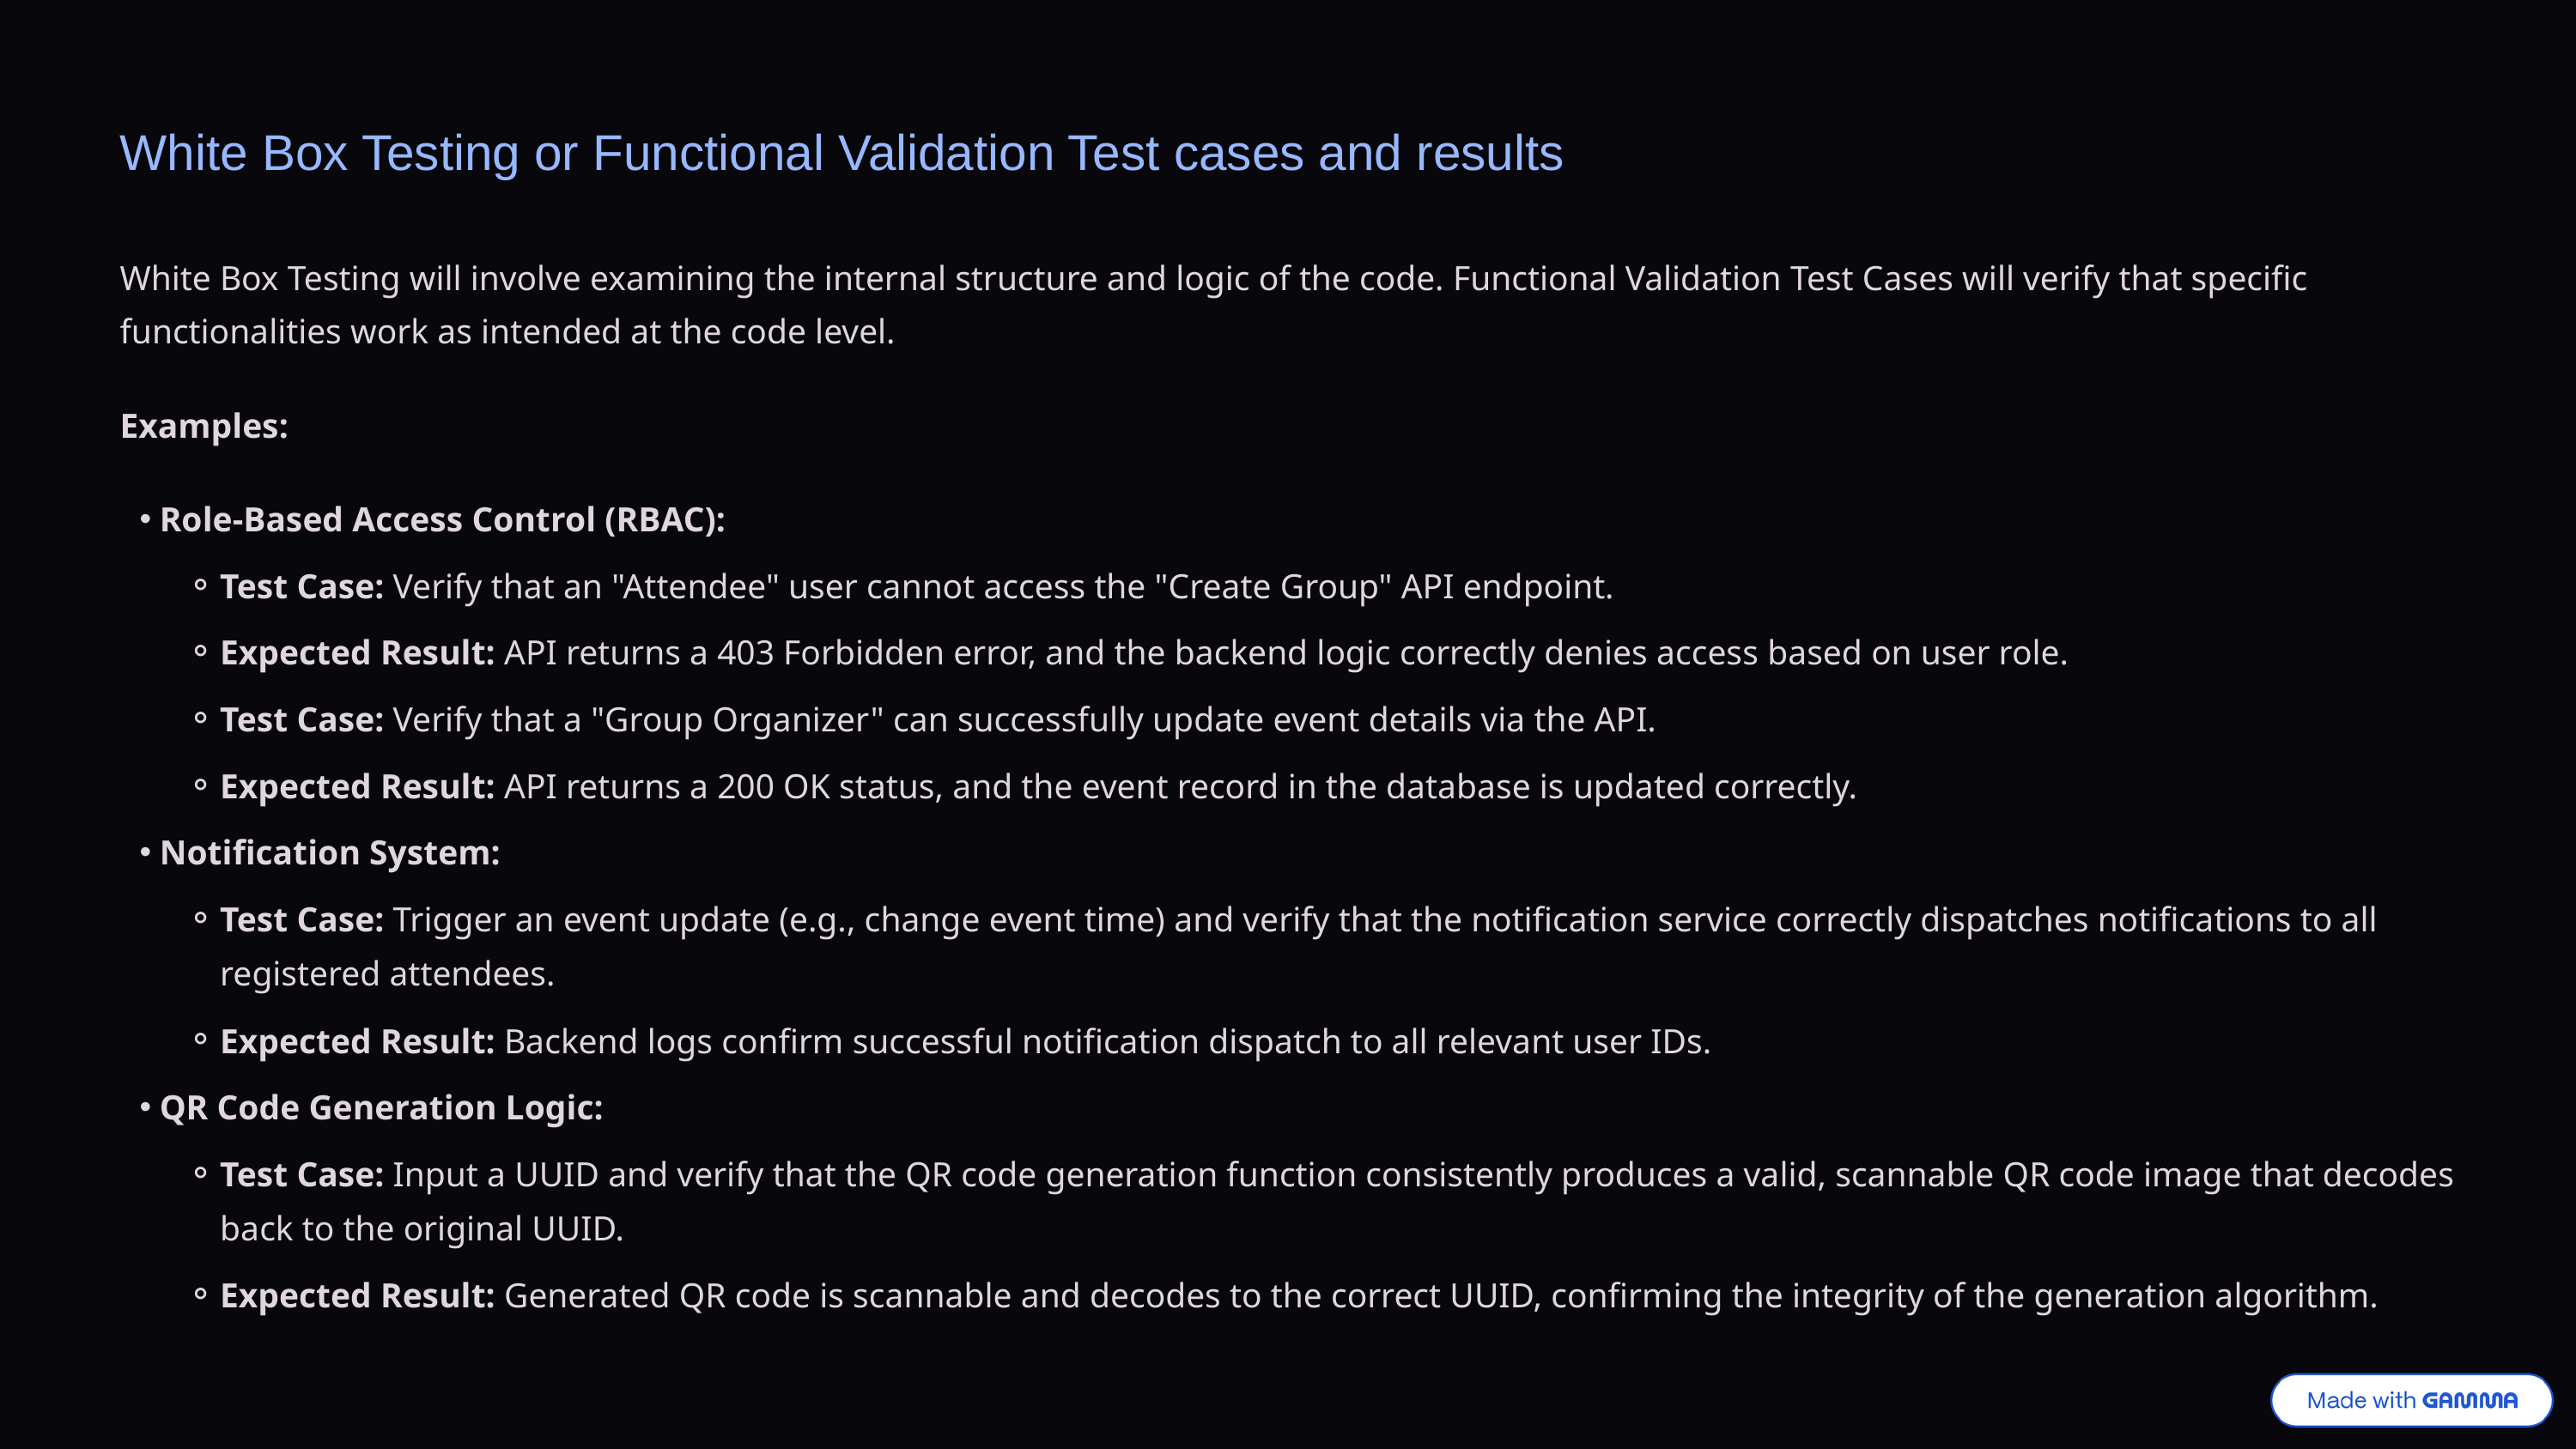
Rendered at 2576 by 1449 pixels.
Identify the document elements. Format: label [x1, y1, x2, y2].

text_box [2260, 1363, 2565, 1437]
text_box [0, 0, 2576, 1449]
